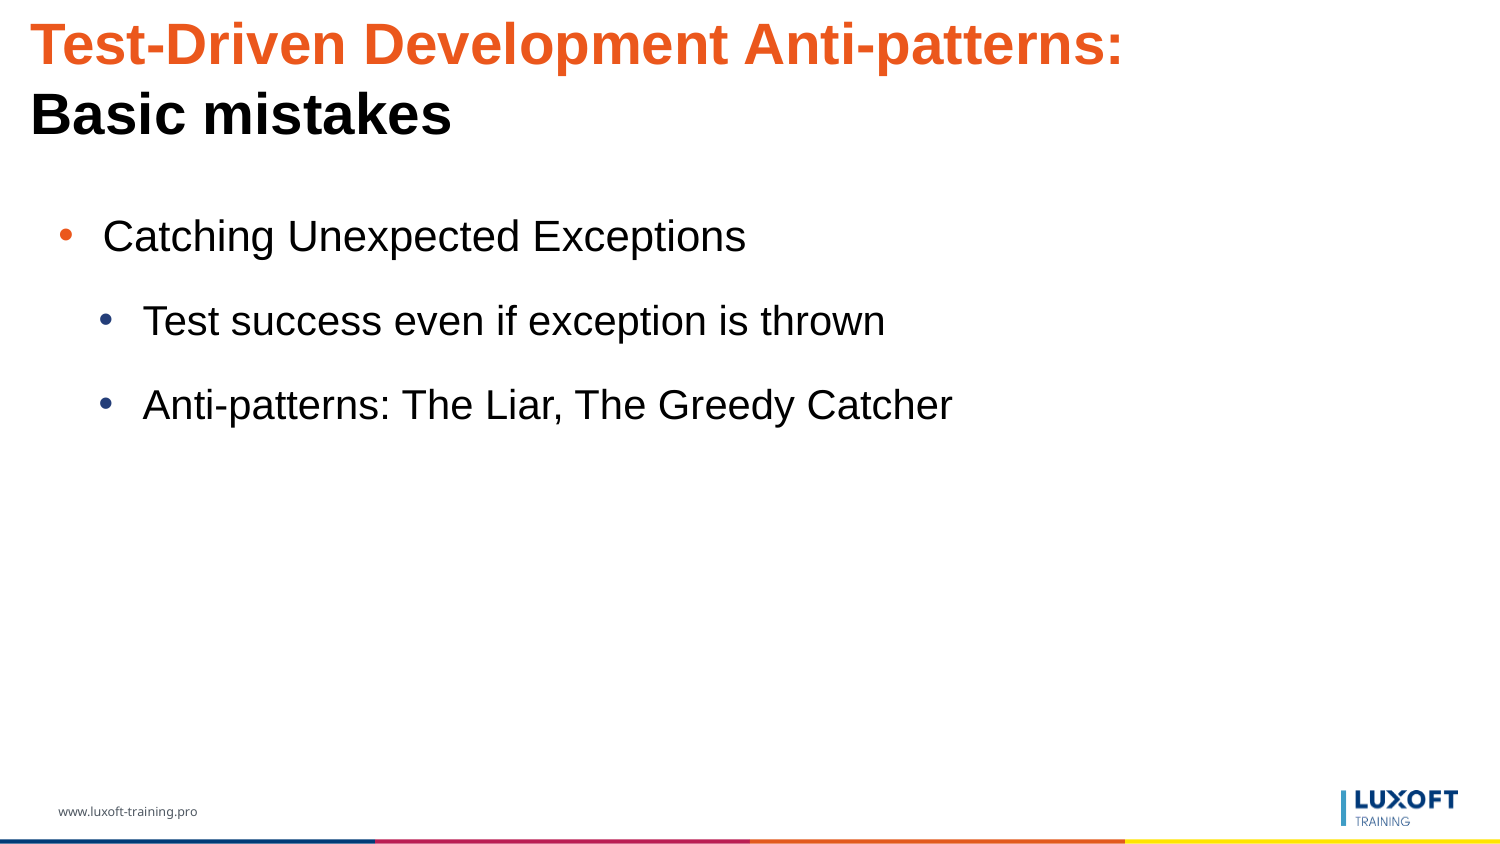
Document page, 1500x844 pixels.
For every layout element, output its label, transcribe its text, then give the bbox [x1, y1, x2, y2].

list Catching Unexpected Exceptions Test success even if exception is thrown Anti-patterns: The Liar, The Greedy Catcher [47, 186, 1457, 803]
title Test-Driven Development Anti-patterns: Basic mistakes [19, 44, 1487, 107]
picture [1341, 790, 1458, 826]
